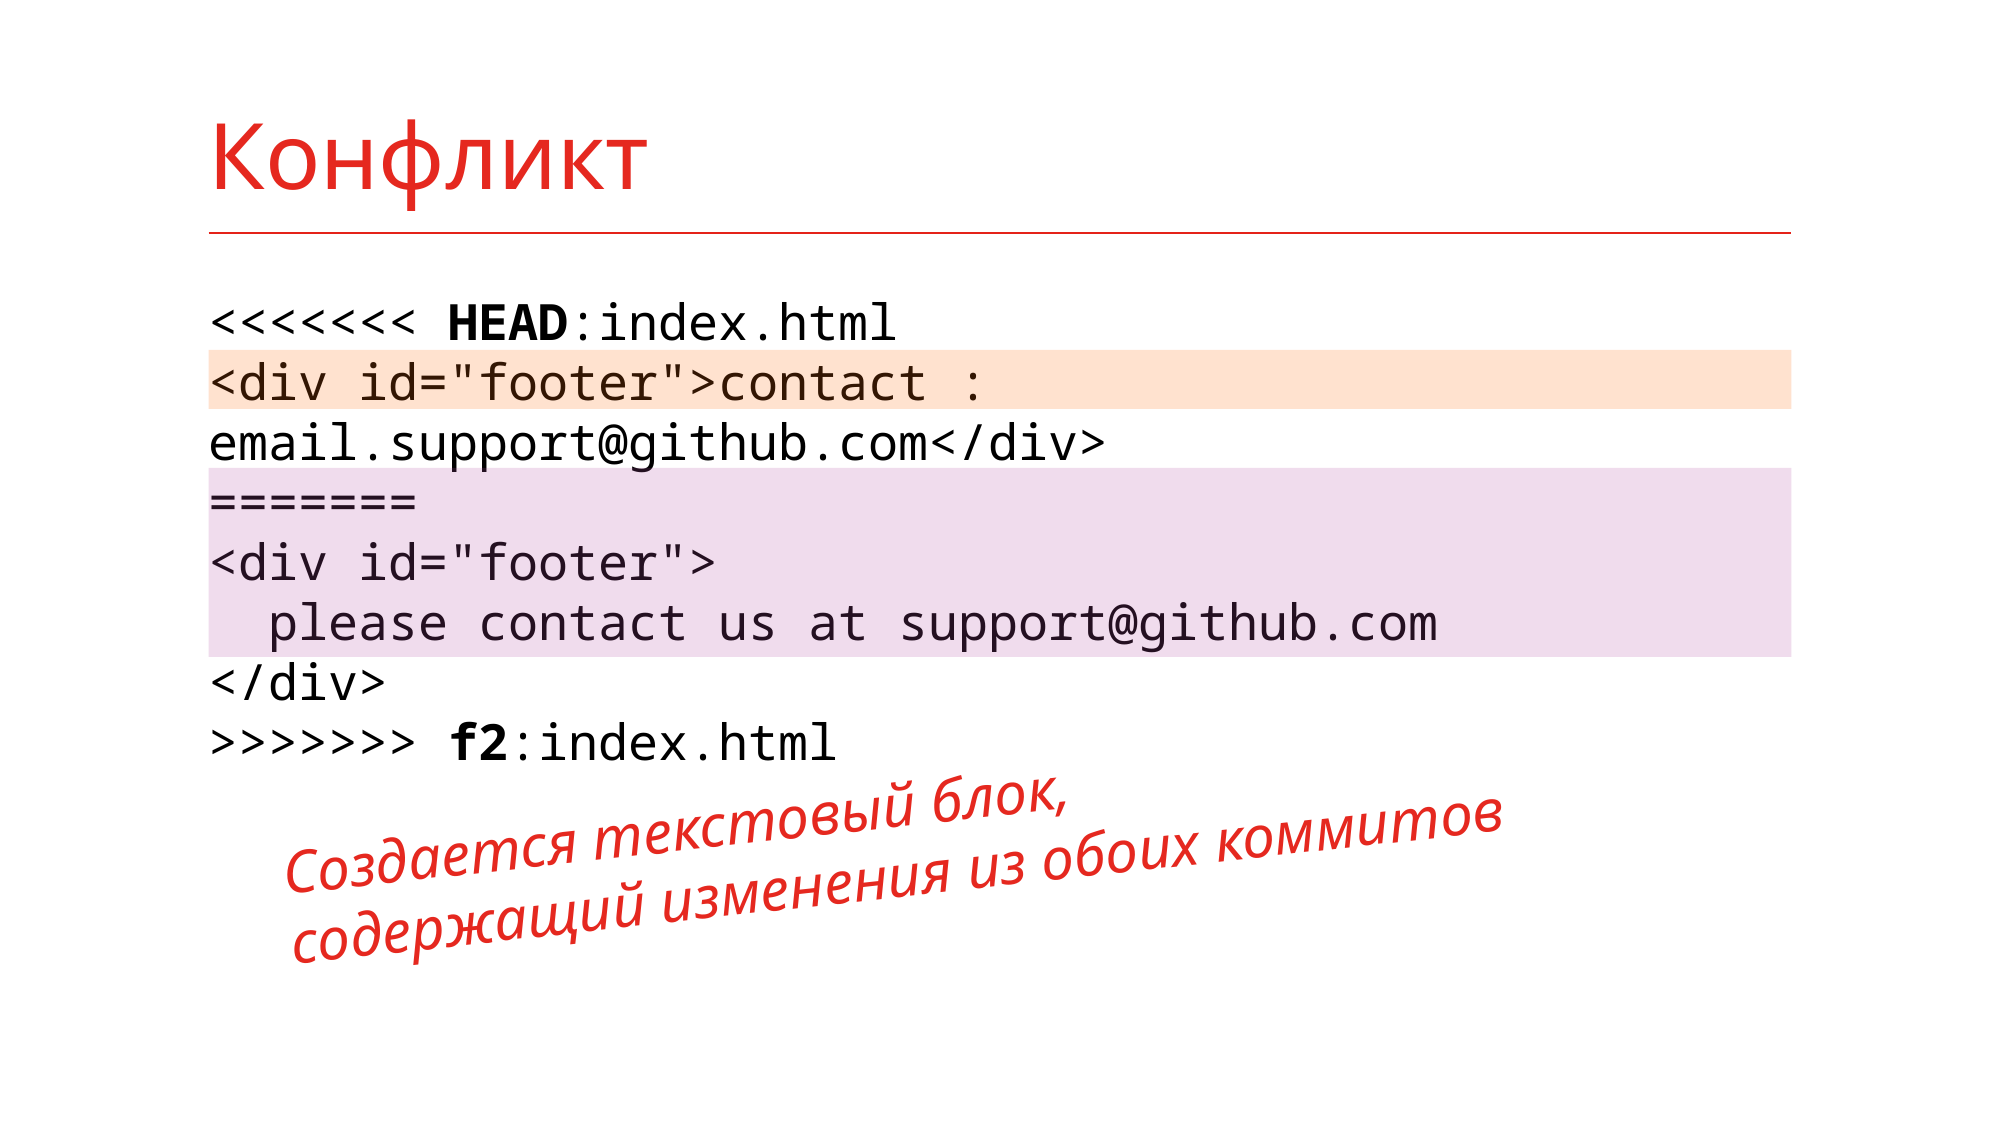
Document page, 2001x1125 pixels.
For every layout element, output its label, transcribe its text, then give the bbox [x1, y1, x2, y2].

text_box Создается текстовый блок, содержащий изменения из обоих коммитов [278, 692, 1523, 984]
text_box [206, 466, 1793, 659]
title Конфликт [208, 54, 1792, 232]
list <<<<<<< HEAD:index.html <div id="footer">contact : email.support@github.com</div> ======= <div id="footer"> please contact us at support@github.com </div> >>>>>>> f2:index.html [208, 290, 1792, 348]
text_box [206, 348, 1793, 411]
list <<<<<<< HEAD:index.html <div id="footer">contact : email.support@github.com</div> ======= <div id="footer"> please contact us at support@github.com </div> >>>>>>> f2:index.html [208, 659, 1792, 1071]
list <<<<<<< HEAD:index.html <div id="footer">contact : email.support@github.com</div> ======= <div id="footer"> please contact us at support@github.com </div> >>>>>>> f2:index.html [208, 411, 1792, 466]
